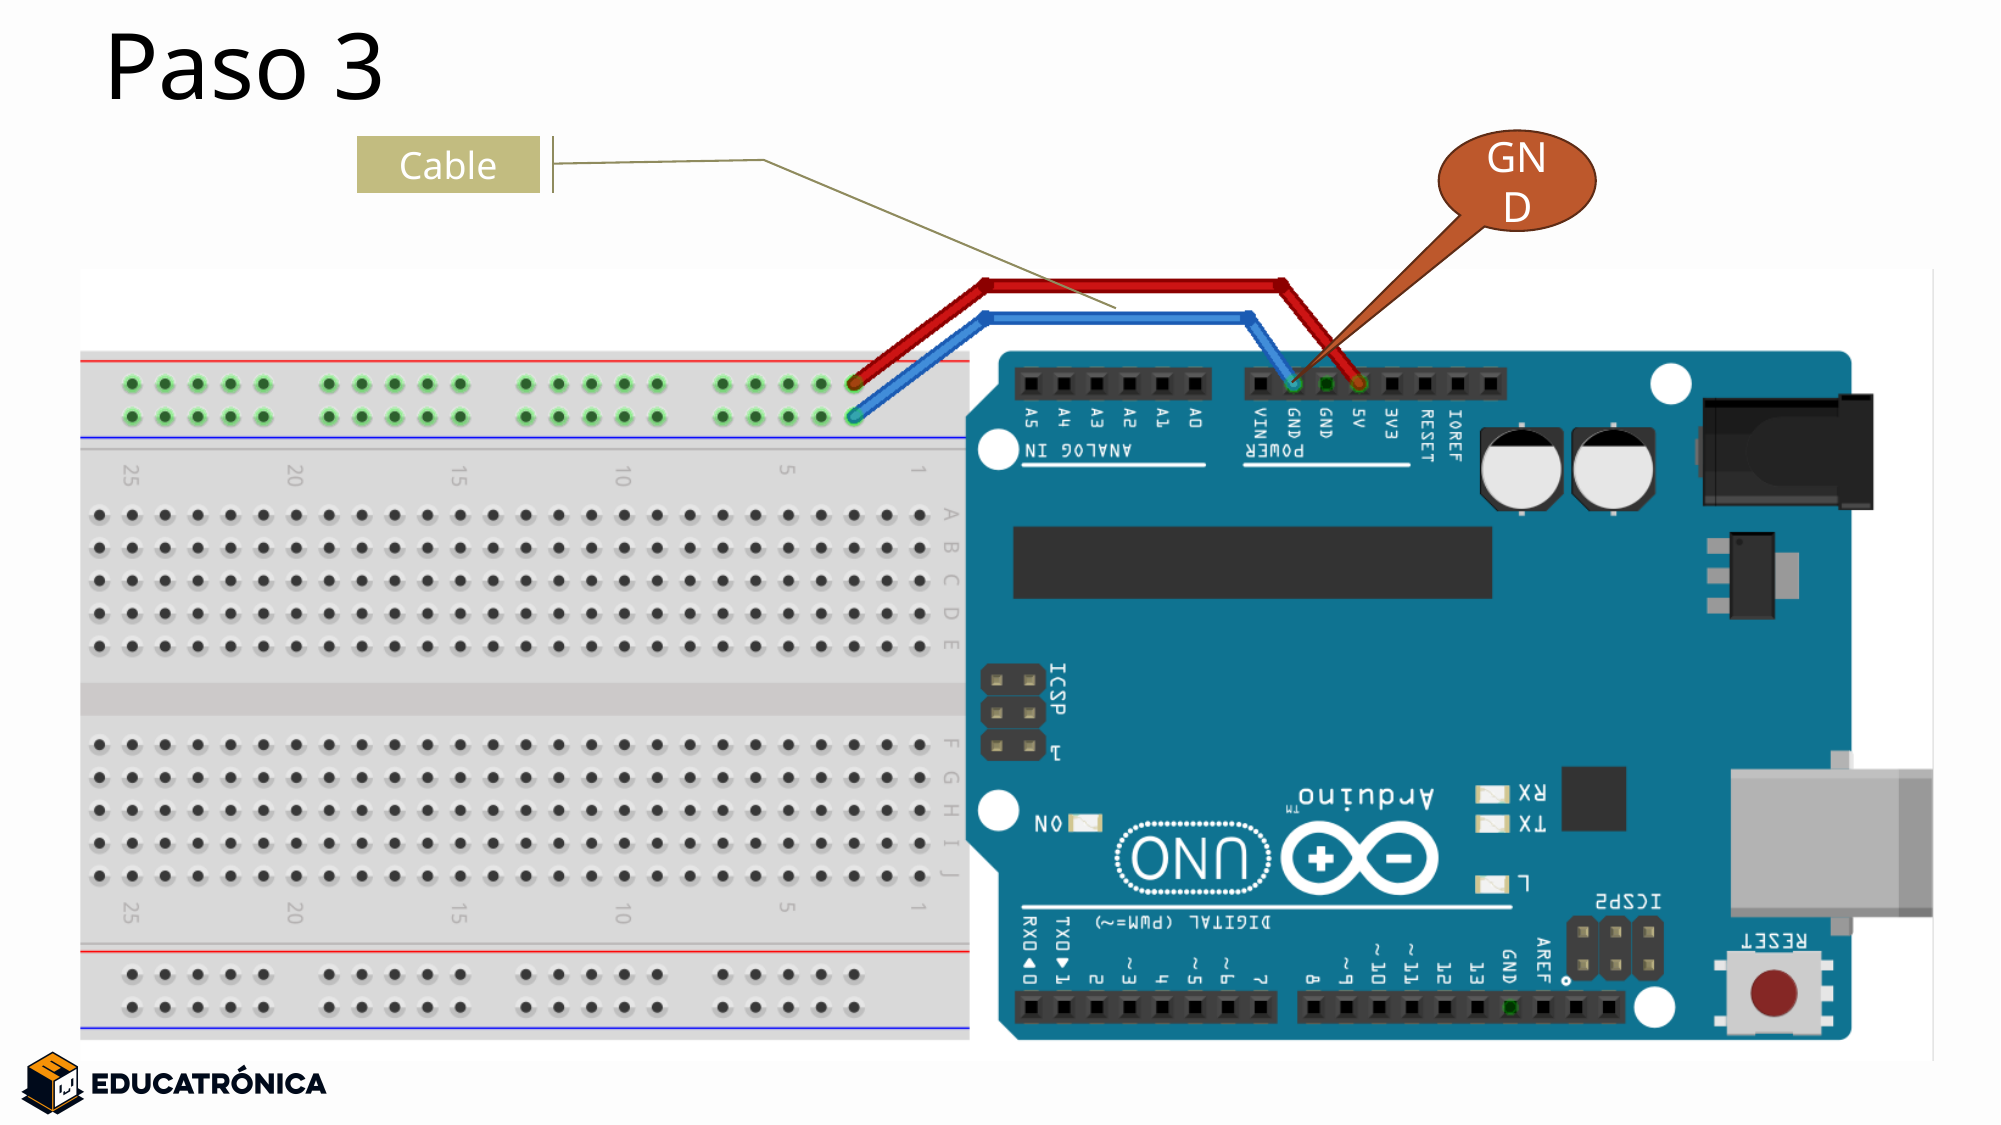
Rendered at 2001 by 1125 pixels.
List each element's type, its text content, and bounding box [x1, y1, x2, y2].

picture [19, 269, 1938, 1118]
text_box Cable [357, 136, 540, 193]
title Paso 3 [88, 7, 1912, 133]
text_box GND [1404, 129, 1597, 269]
text_box Cable [552, 136, 1026, 269]
